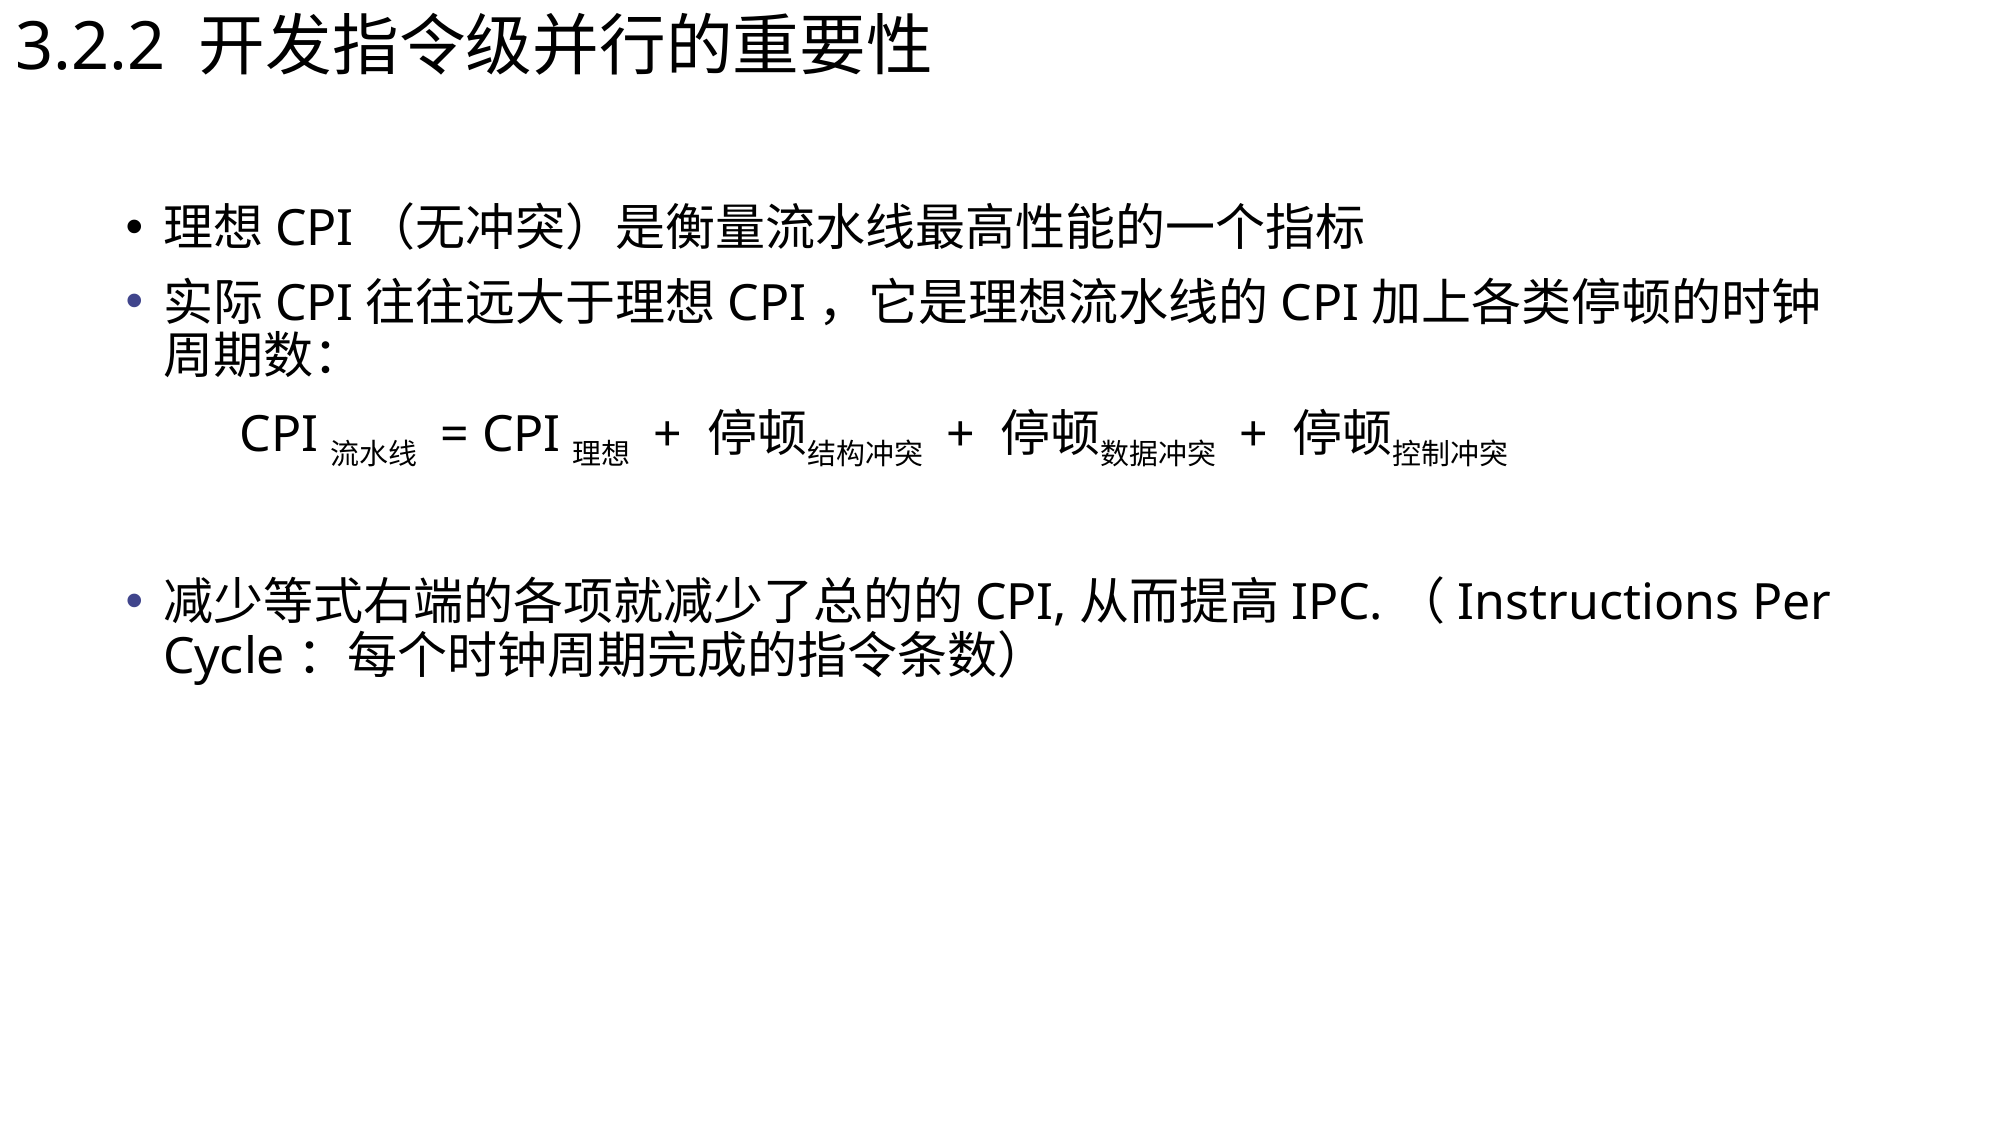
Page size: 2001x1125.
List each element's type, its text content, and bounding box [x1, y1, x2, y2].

list 理想CPI（无冲突）是衡量流水线最高性能的一个指标 实际CPI往往远大于理想CPI，它是理想流水线的CPI加上各类停顿的时钟周期数： CPI流水线 = CPI理想 + 停顿结构冲突 + 停顿数据冲突 + 停顿控制冲突 减少等式右端的各项就减少了总的的CPI,从而提高IPC.（Instructions Per Cycle：每个时钟周期完成的指令条数） [110, 194, 1875, 878]
text_box 3.2.2 开发指令级并行的重要性 [0, 0, 1263, 97]
